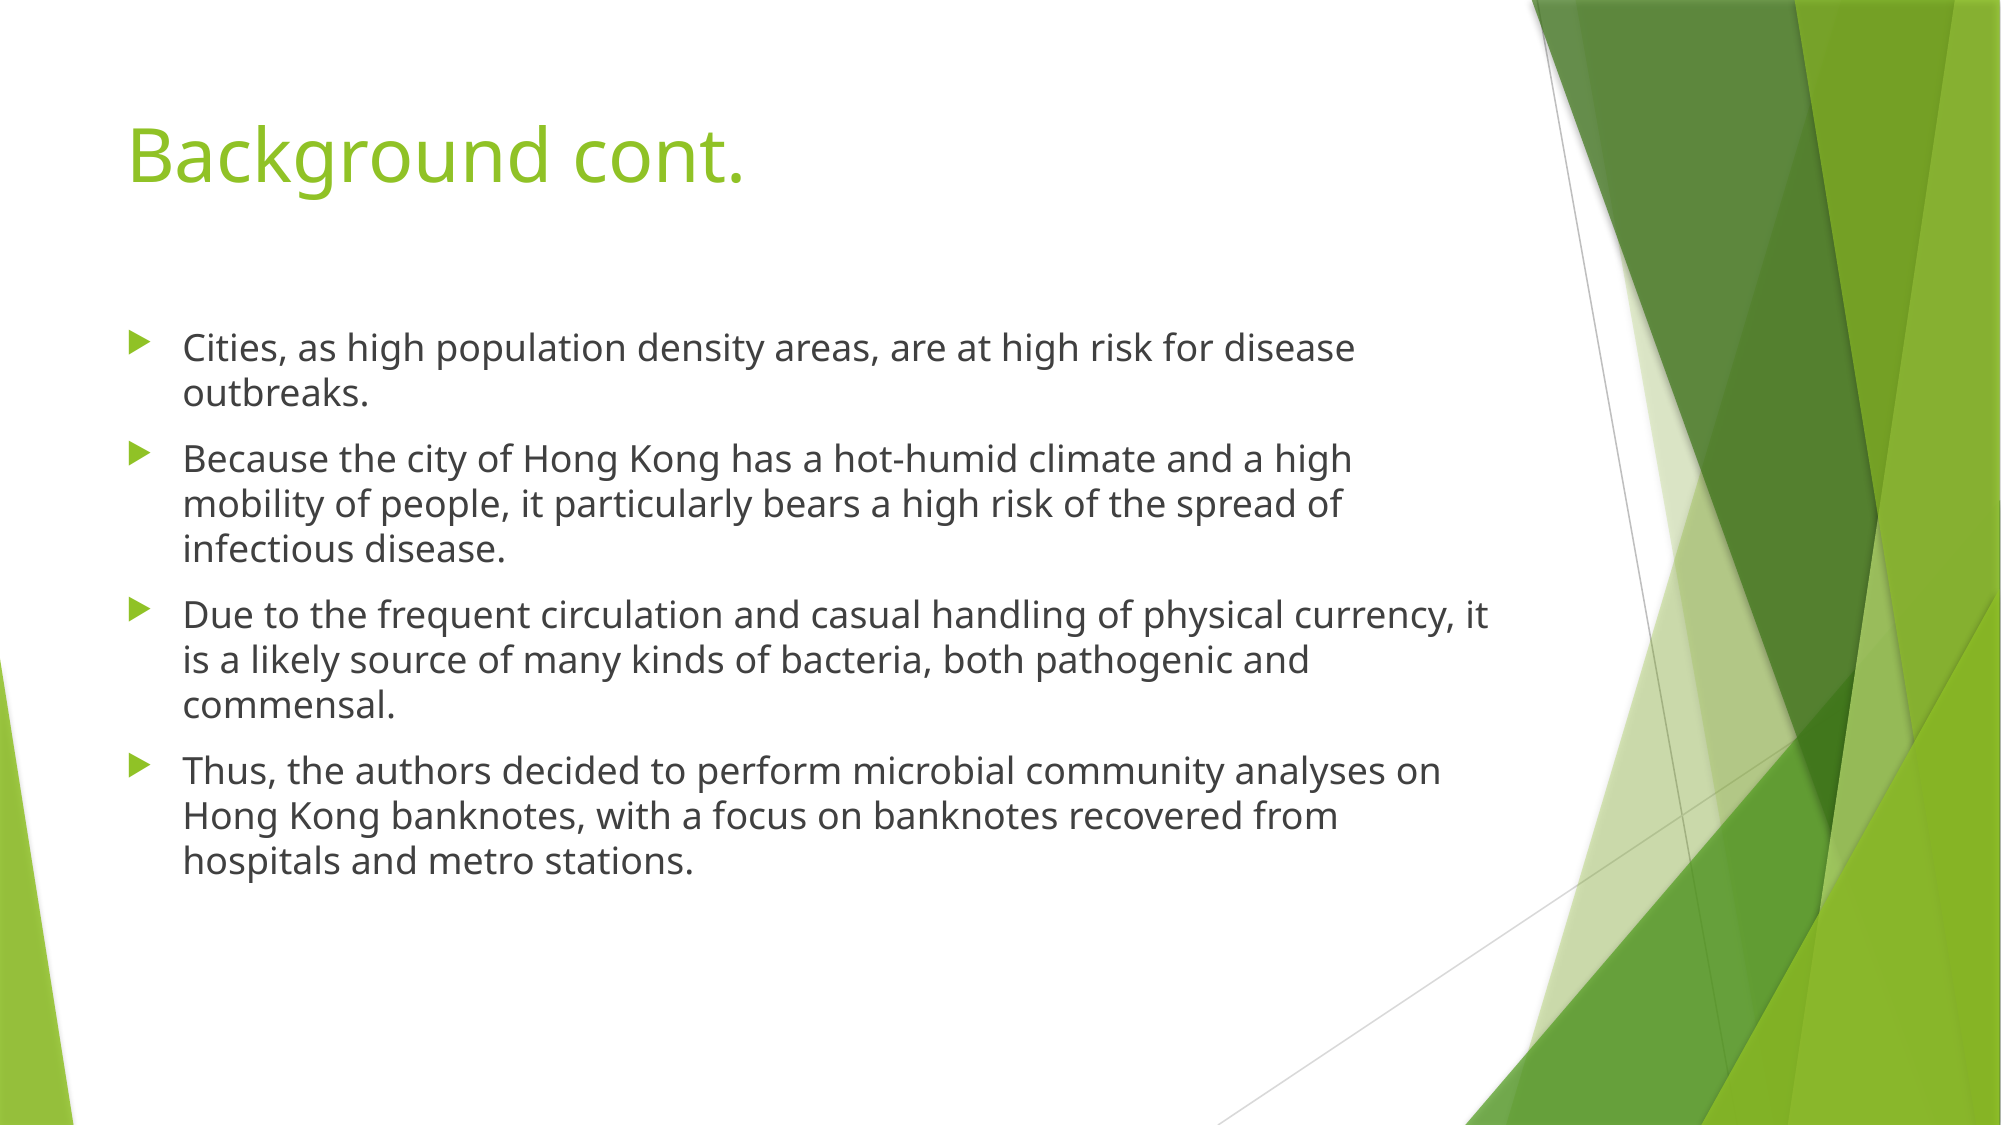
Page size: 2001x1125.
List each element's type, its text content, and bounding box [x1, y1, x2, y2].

list Cities, as high population density areas, are at high risk for disease outbreaks. Because the city of Hong Kong has a hot-humid climate and a high mobility of people, it particularly bears a high risk of the spread of infectious disease. Due to the frequent circulation and casual handling of physical currency, it is a likely source of many kinds of bacteria, both pathogenic and commensal. Thus, the authors decided to perform microbial community analyses on Hong Kong banknotes, with a focus on banknotes recovered from hospitals and metro stations. [111, 316, 1522, 954]
title Background cont. [111, 99, 1522, 316]
